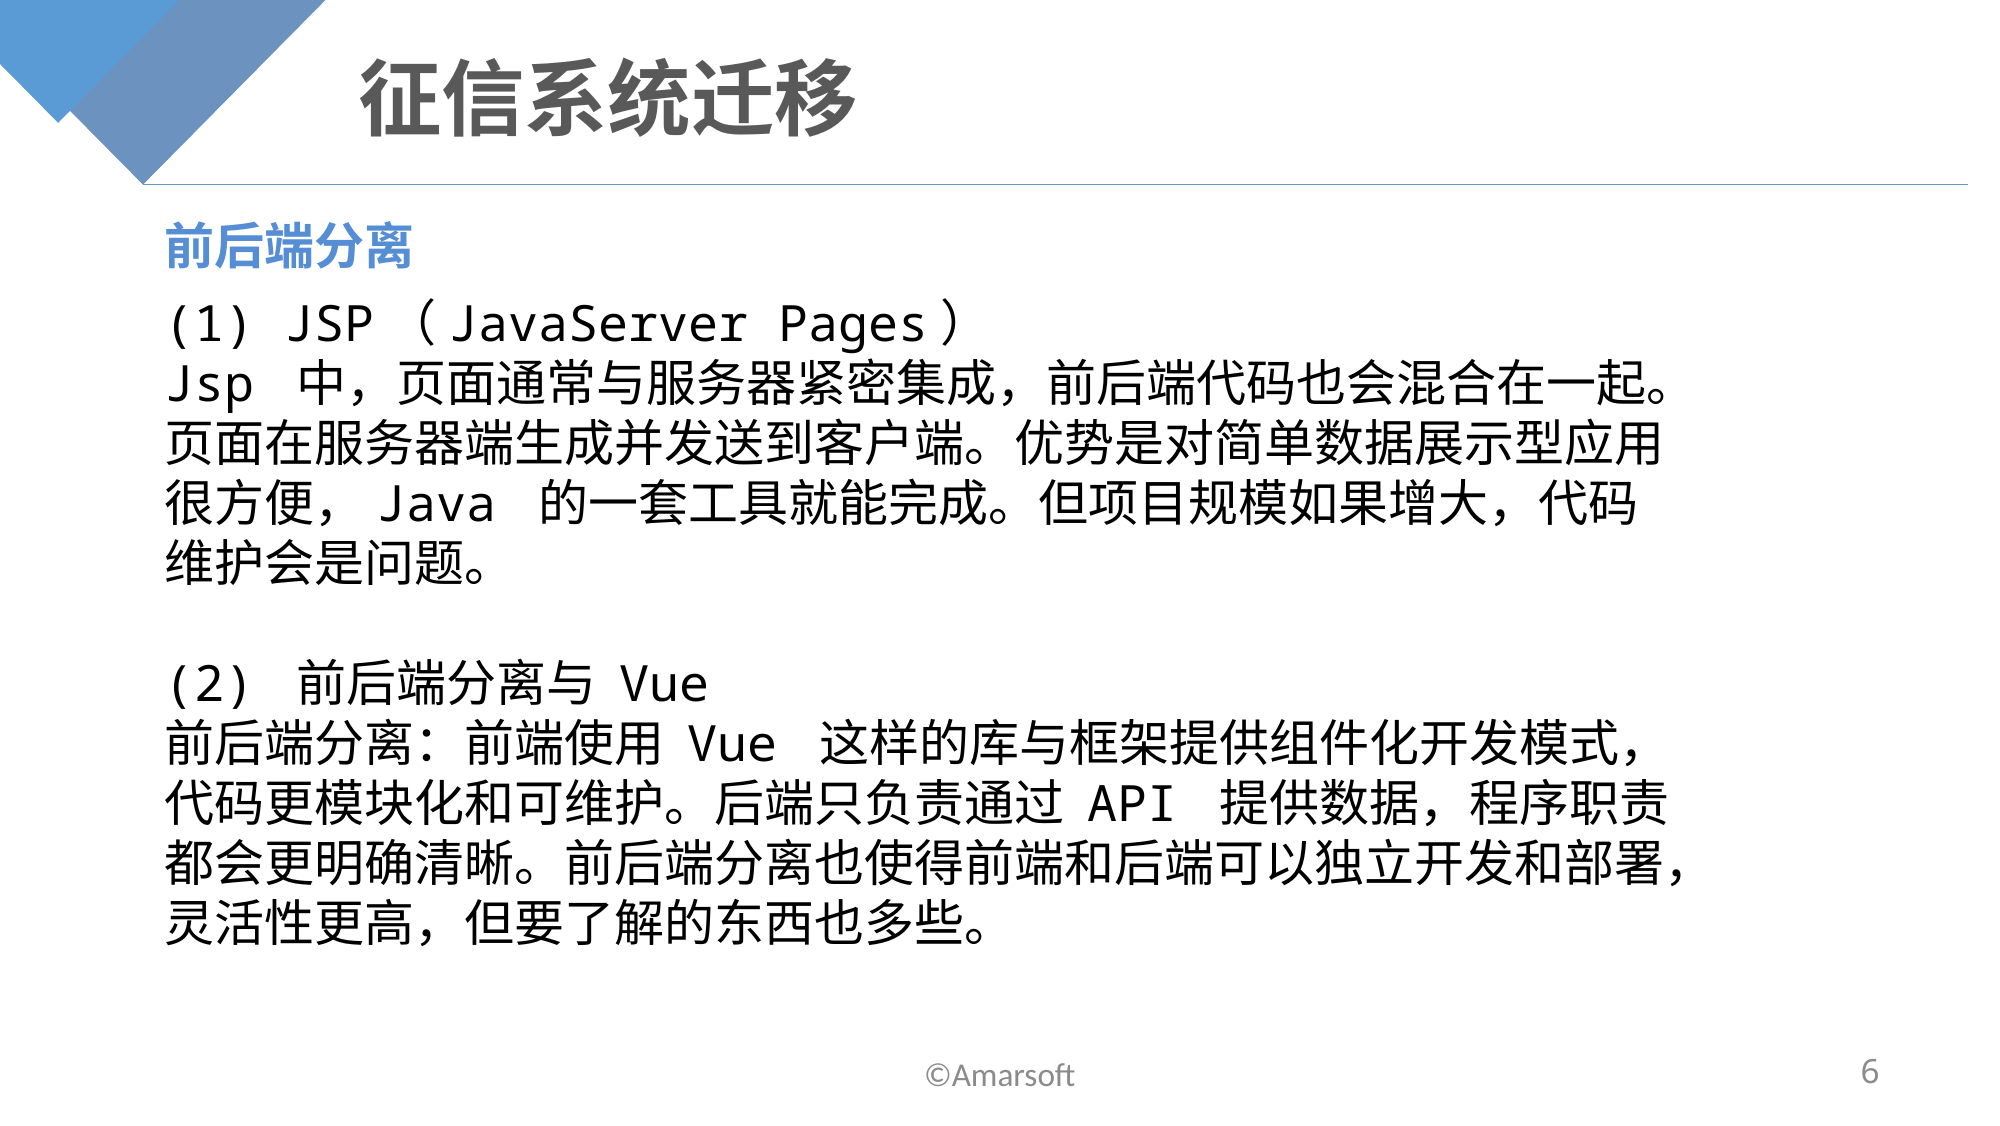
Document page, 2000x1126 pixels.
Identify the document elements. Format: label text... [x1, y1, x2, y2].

text_box 前后端分离 [149, 206, 1181, 282]
slide_number 6 [1433, 1042, 1900, 1103]
text_box (1) JSP（JavaServer Pages） Jsp 中，页面通常与服务器紧密集成，前后端代码也会混合在一起。页面在服务器端生成并发送到客户端。优势是对简单数据展示型应用很方便，Java 的一套工具就能完成。但项目规模如果增大，代码维护会是问题。 (2) 前后端分离与 Vue 前后端分离：前端使用 Vue 这样的库与框架提供组件化开发模式，代码更模块化和可维护。后端只负责通过 API 提供数据，程序职责都会更明确清晰。前后端分离也使得前端和后端可以独立开发和部署，灵活性更高，但要了解的东西也多些。 [149, 284, 1686, 959]
footer ©Amarsoft [683, 1042, 1317, 1103]
title 征信系统迁移 [338, 19, 1923, 173]
